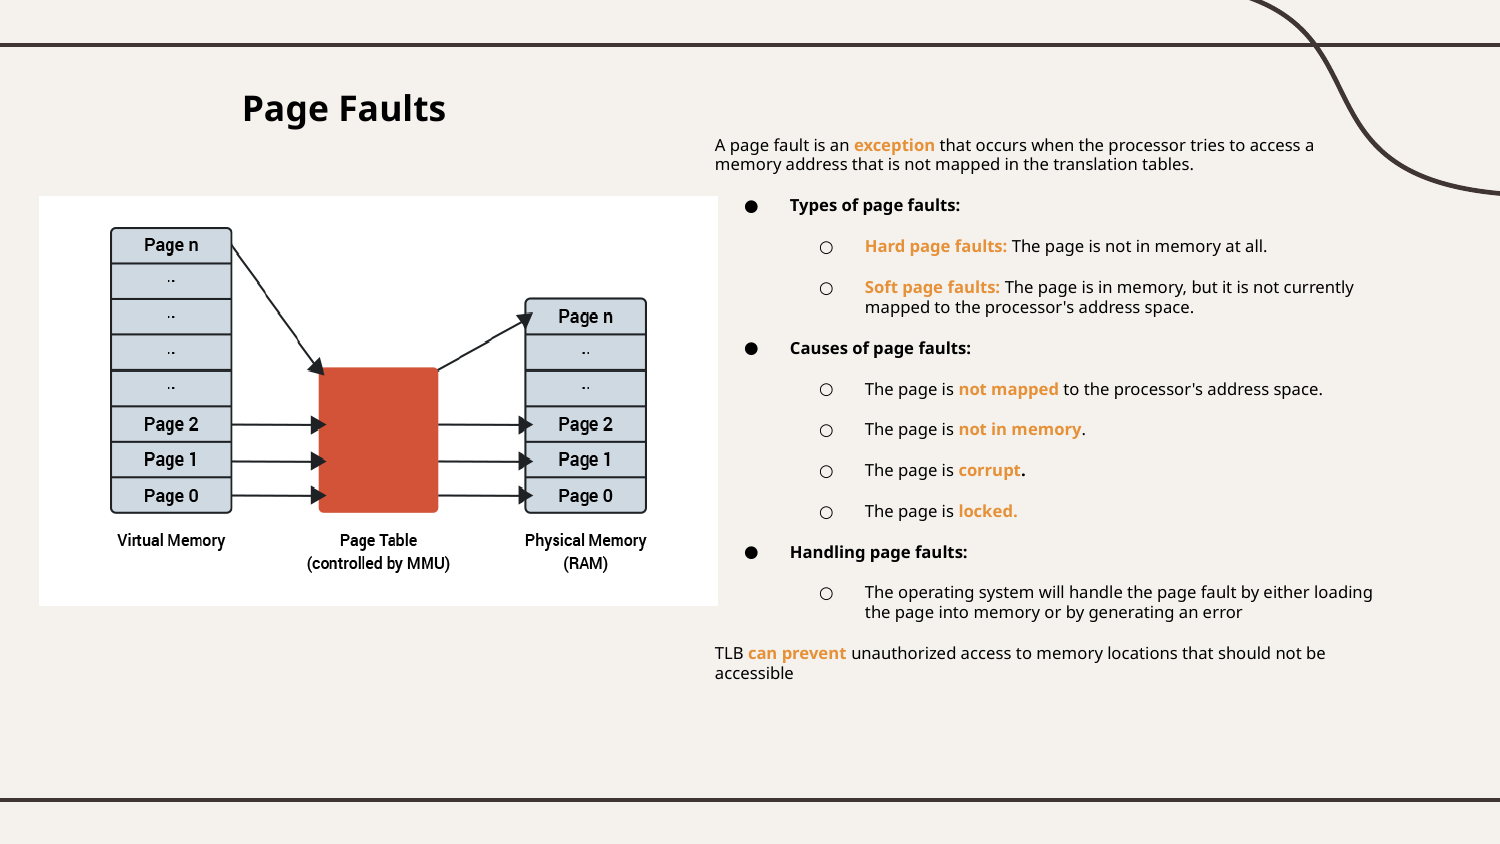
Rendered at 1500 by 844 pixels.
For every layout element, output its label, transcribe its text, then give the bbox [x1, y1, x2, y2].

text_box A page fault is an exception that occurs when the processor tries to access a memory address that is not mapped in the translation tables. Types of page faults: Hard page faults: The page is not in memory at all. Soft page faults: The page is in memory, but it is not currently mapped to the processor's address space. Causes of page faults: The page is not mapped to the processor's address space. The page is not in memory. The page is corrupt. The page is locked. Handling page faults: The operating system will handle the page fault by either loading the page into memory or by generating an error TLB can prevent unauthorized access to memory locations that should not be accessible [699, 119, 1400, 698]
picture [39, 196, 718, 607]
title Page Faults [226, 71, 726, 166]
